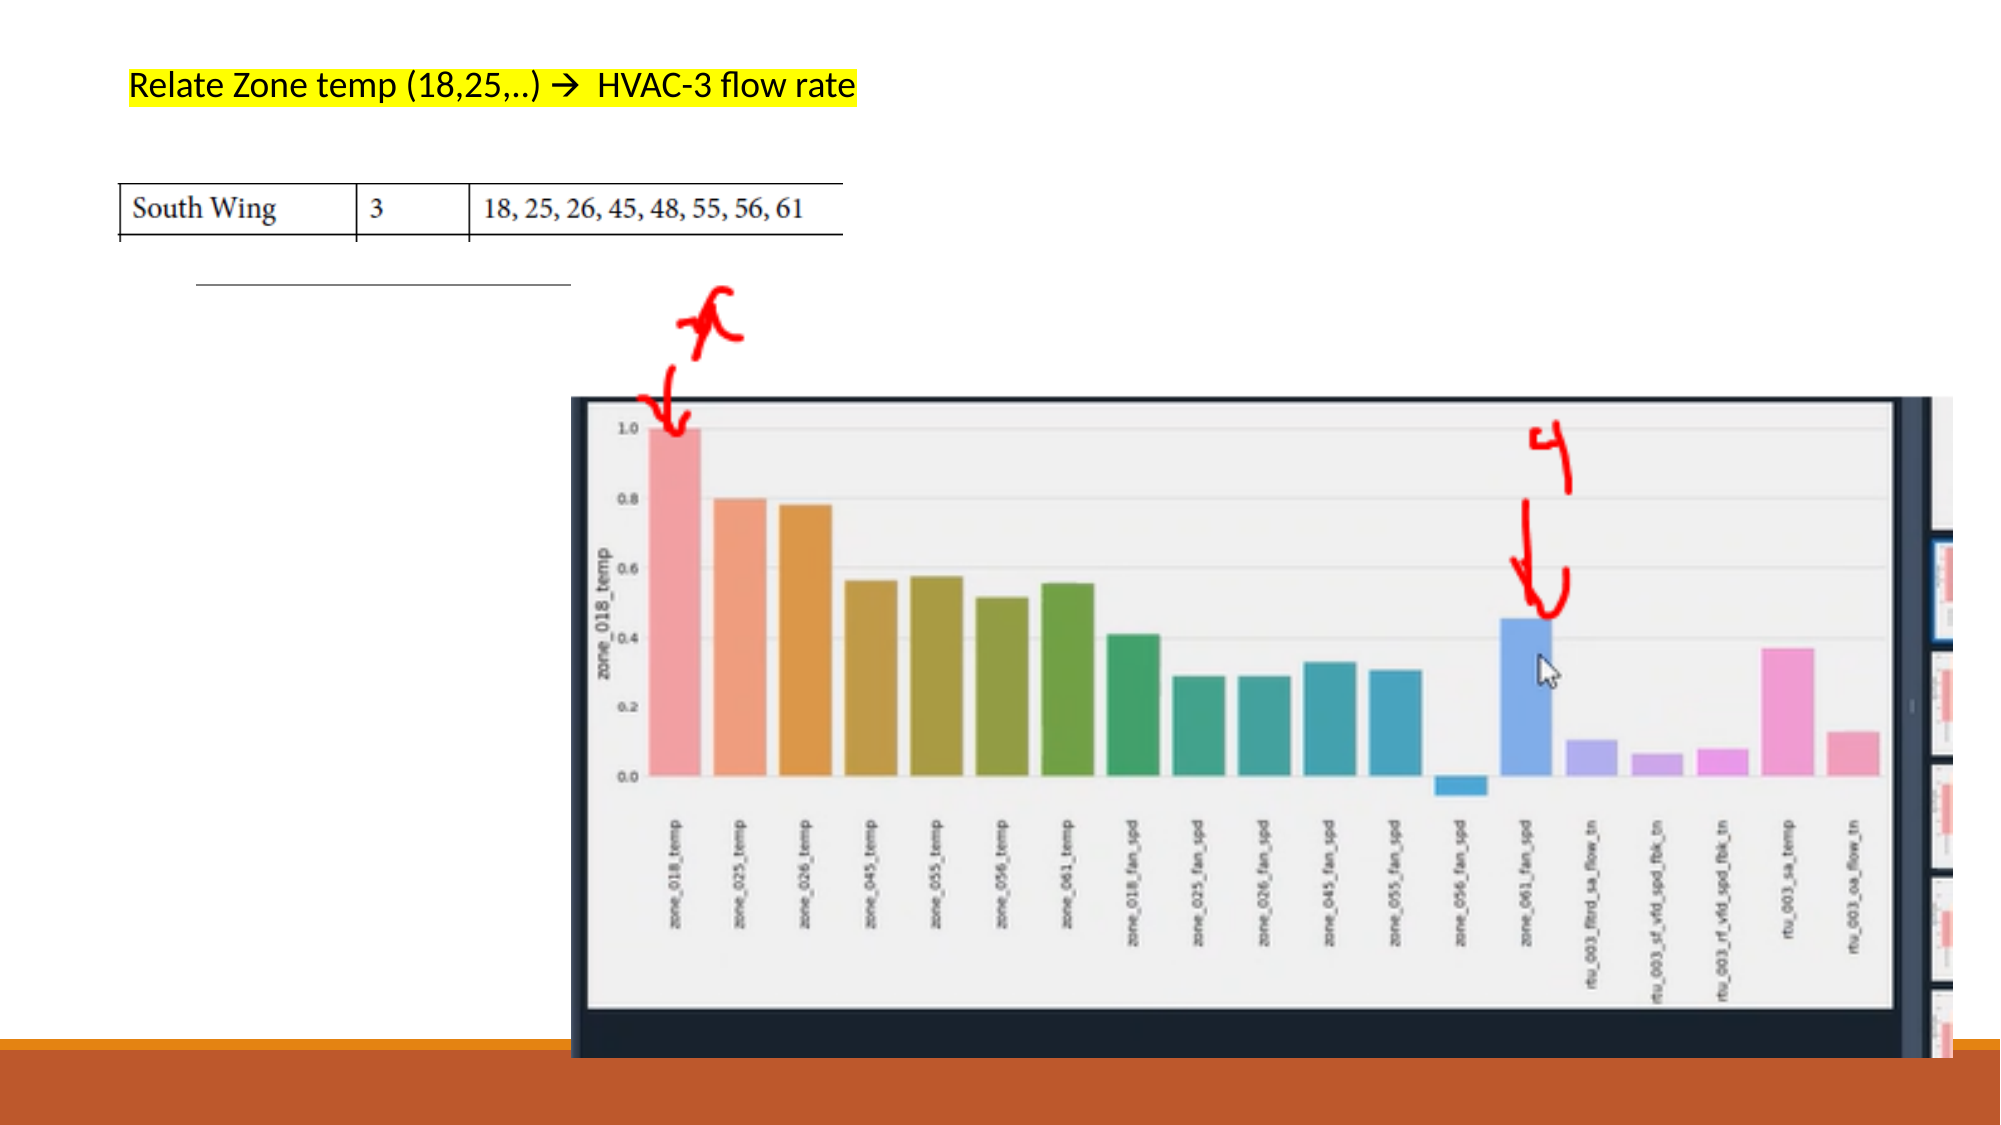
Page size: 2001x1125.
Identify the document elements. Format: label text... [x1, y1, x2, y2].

picture [104, 183, 843, 242]
picture [570, 284, 1953, 1058]
text_box Relate Zone temp (18,25,..) 🡪 HVAC-3 flow rate [39, 52, 1112, 158]
